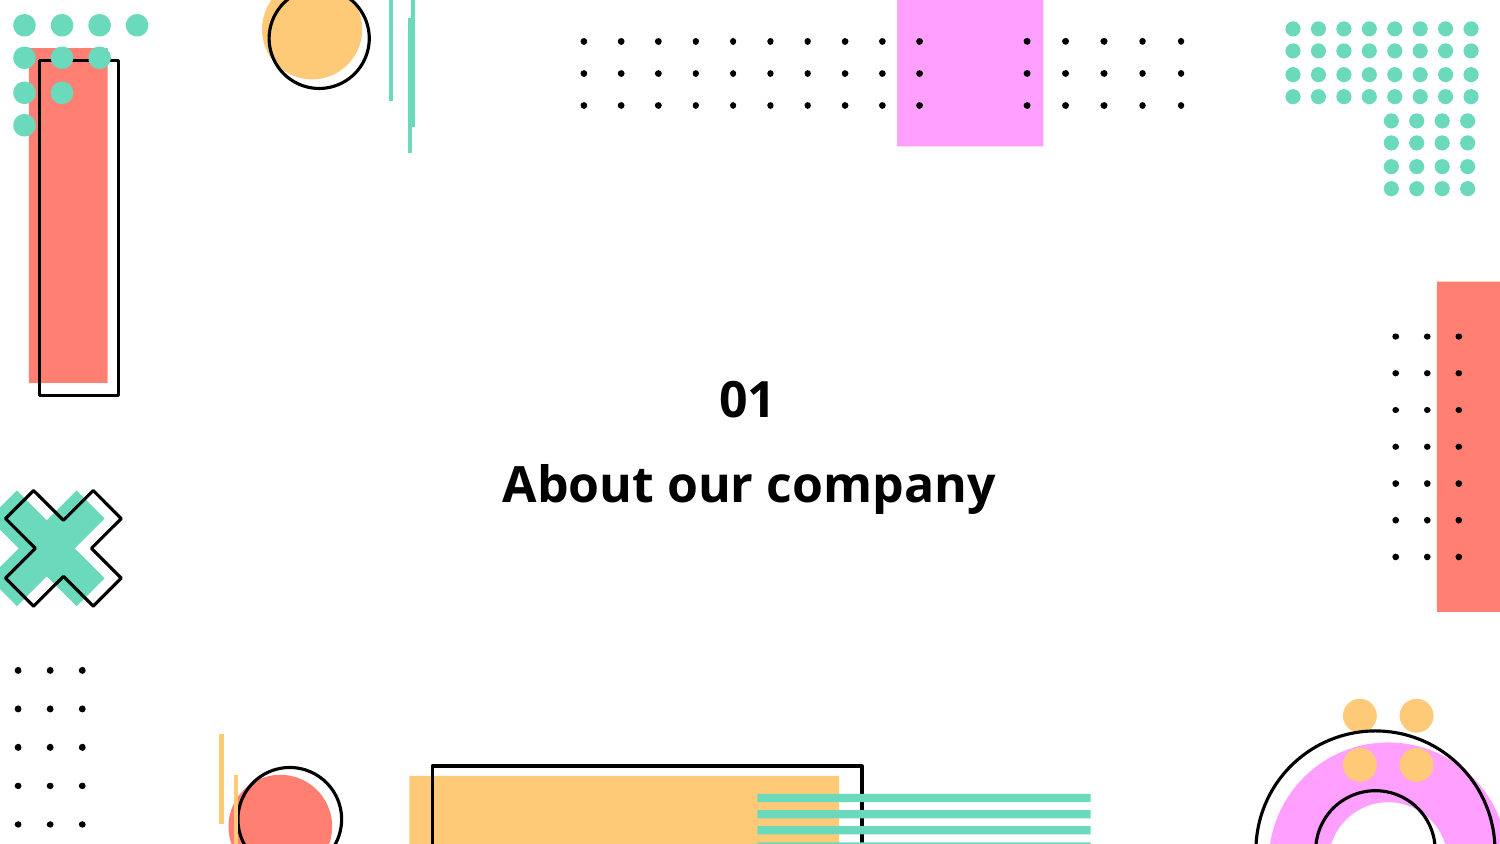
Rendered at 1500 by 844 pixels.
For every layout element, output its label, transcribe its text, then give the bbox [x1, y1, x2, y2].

title About our company [118, 398, 1380, 568]
title 01 [116, 344, 1379, 452]
